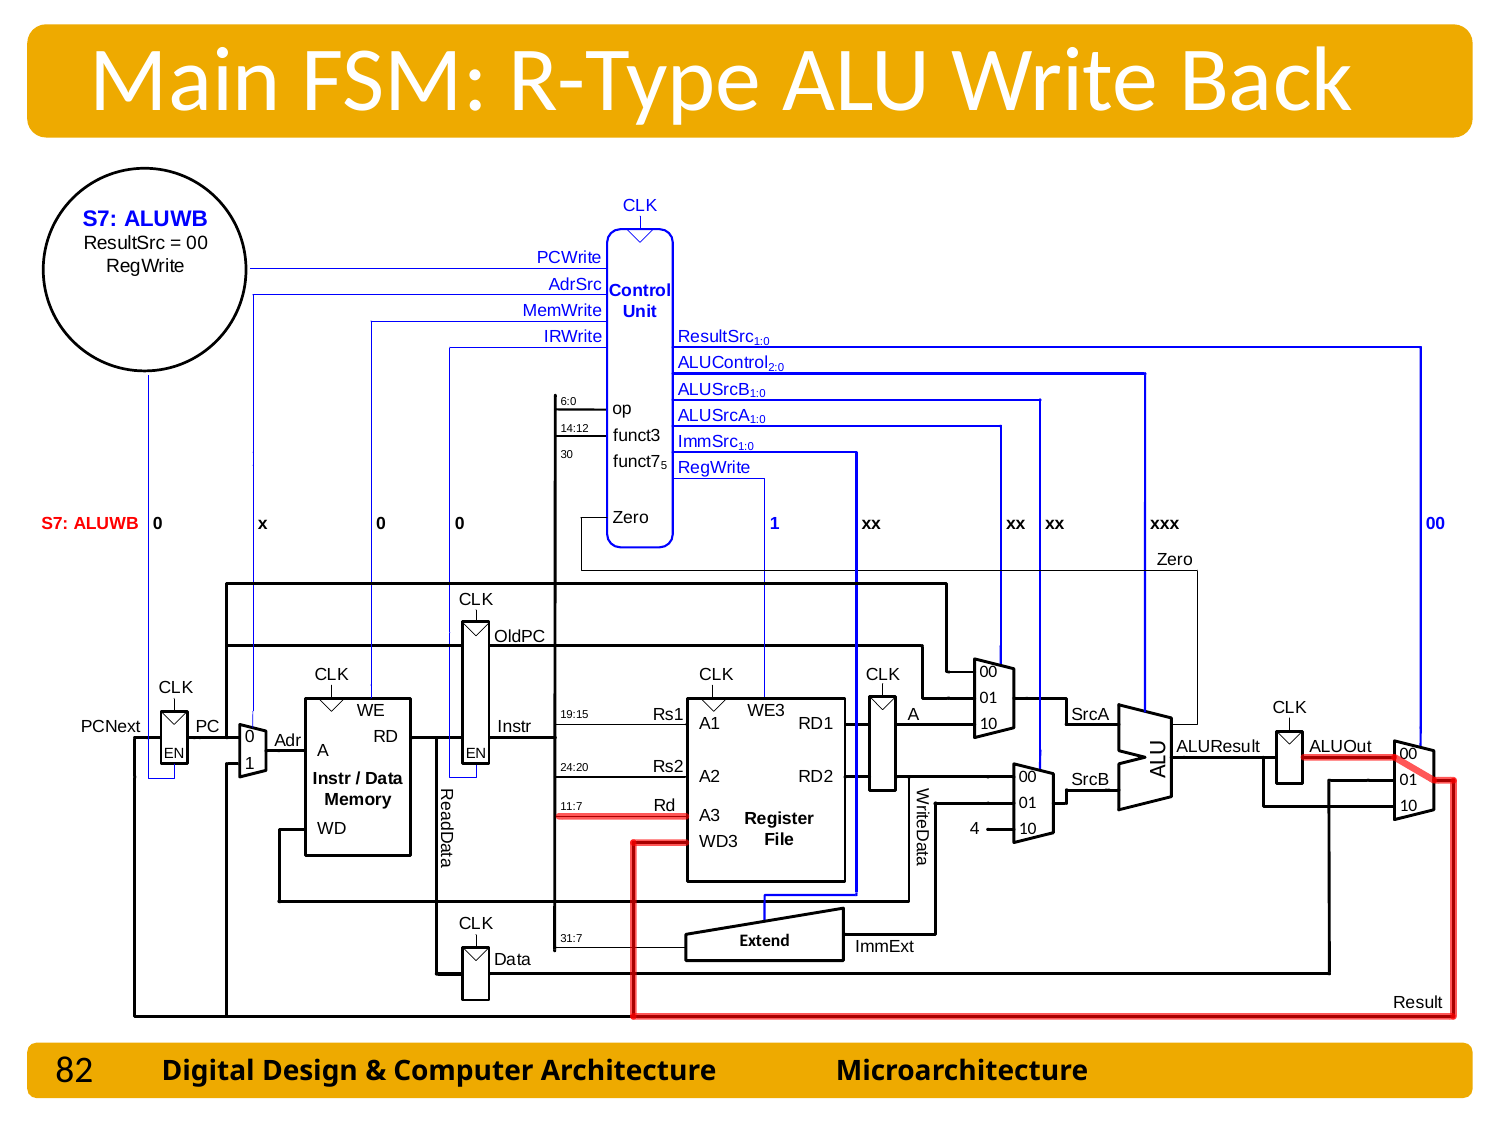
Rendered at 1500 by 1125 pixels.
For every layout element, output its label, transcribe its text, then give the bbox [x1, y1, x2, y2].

text_box Main FSM: R-Type ALU Write Back [75, 11, 1450, 136]
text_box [28, 187, 1460, 1024]
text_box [36, 161, 251, 376]
slide_number 82 [40, 1037, 164, 1096]
